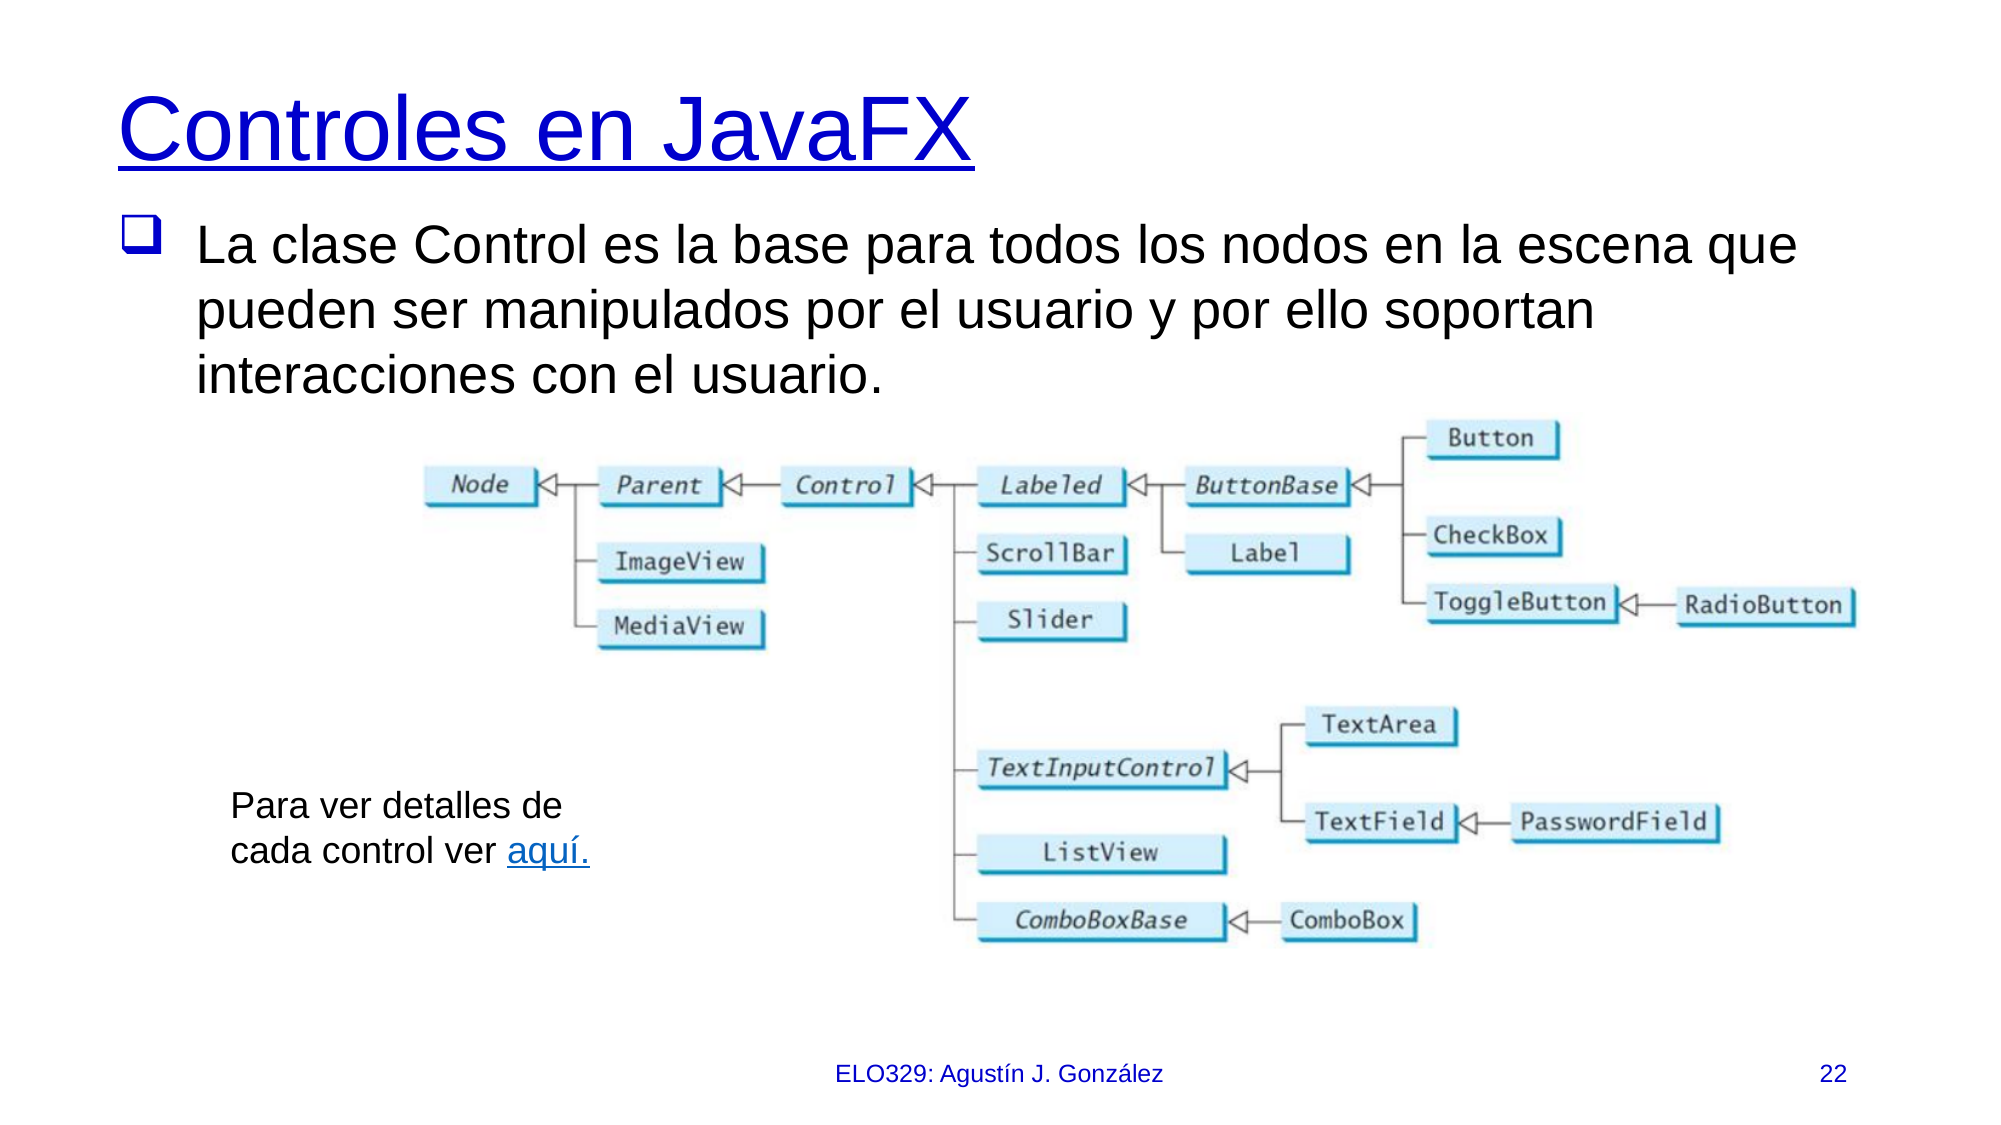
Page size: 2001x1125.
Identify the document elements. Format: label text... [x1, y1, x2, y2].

footer ELO329: Agustín J. González [662, 1042, 1338, 1103]
picture [414, 412, 1863, 951]
slide_number 22 [1412, 1042, 1863, 1103]
list La clase Control es la base para todos los nodos en la escena que pueden ser manipulados por el usuario y por ello soportan interacciones con el usuario. [102, 202, 1915, 1043]
text_box Para ver detalles de cada control ver aquí. [215, 773, 414, 914]
title Controles en JavaFX [102, 59, 1915, 202]
